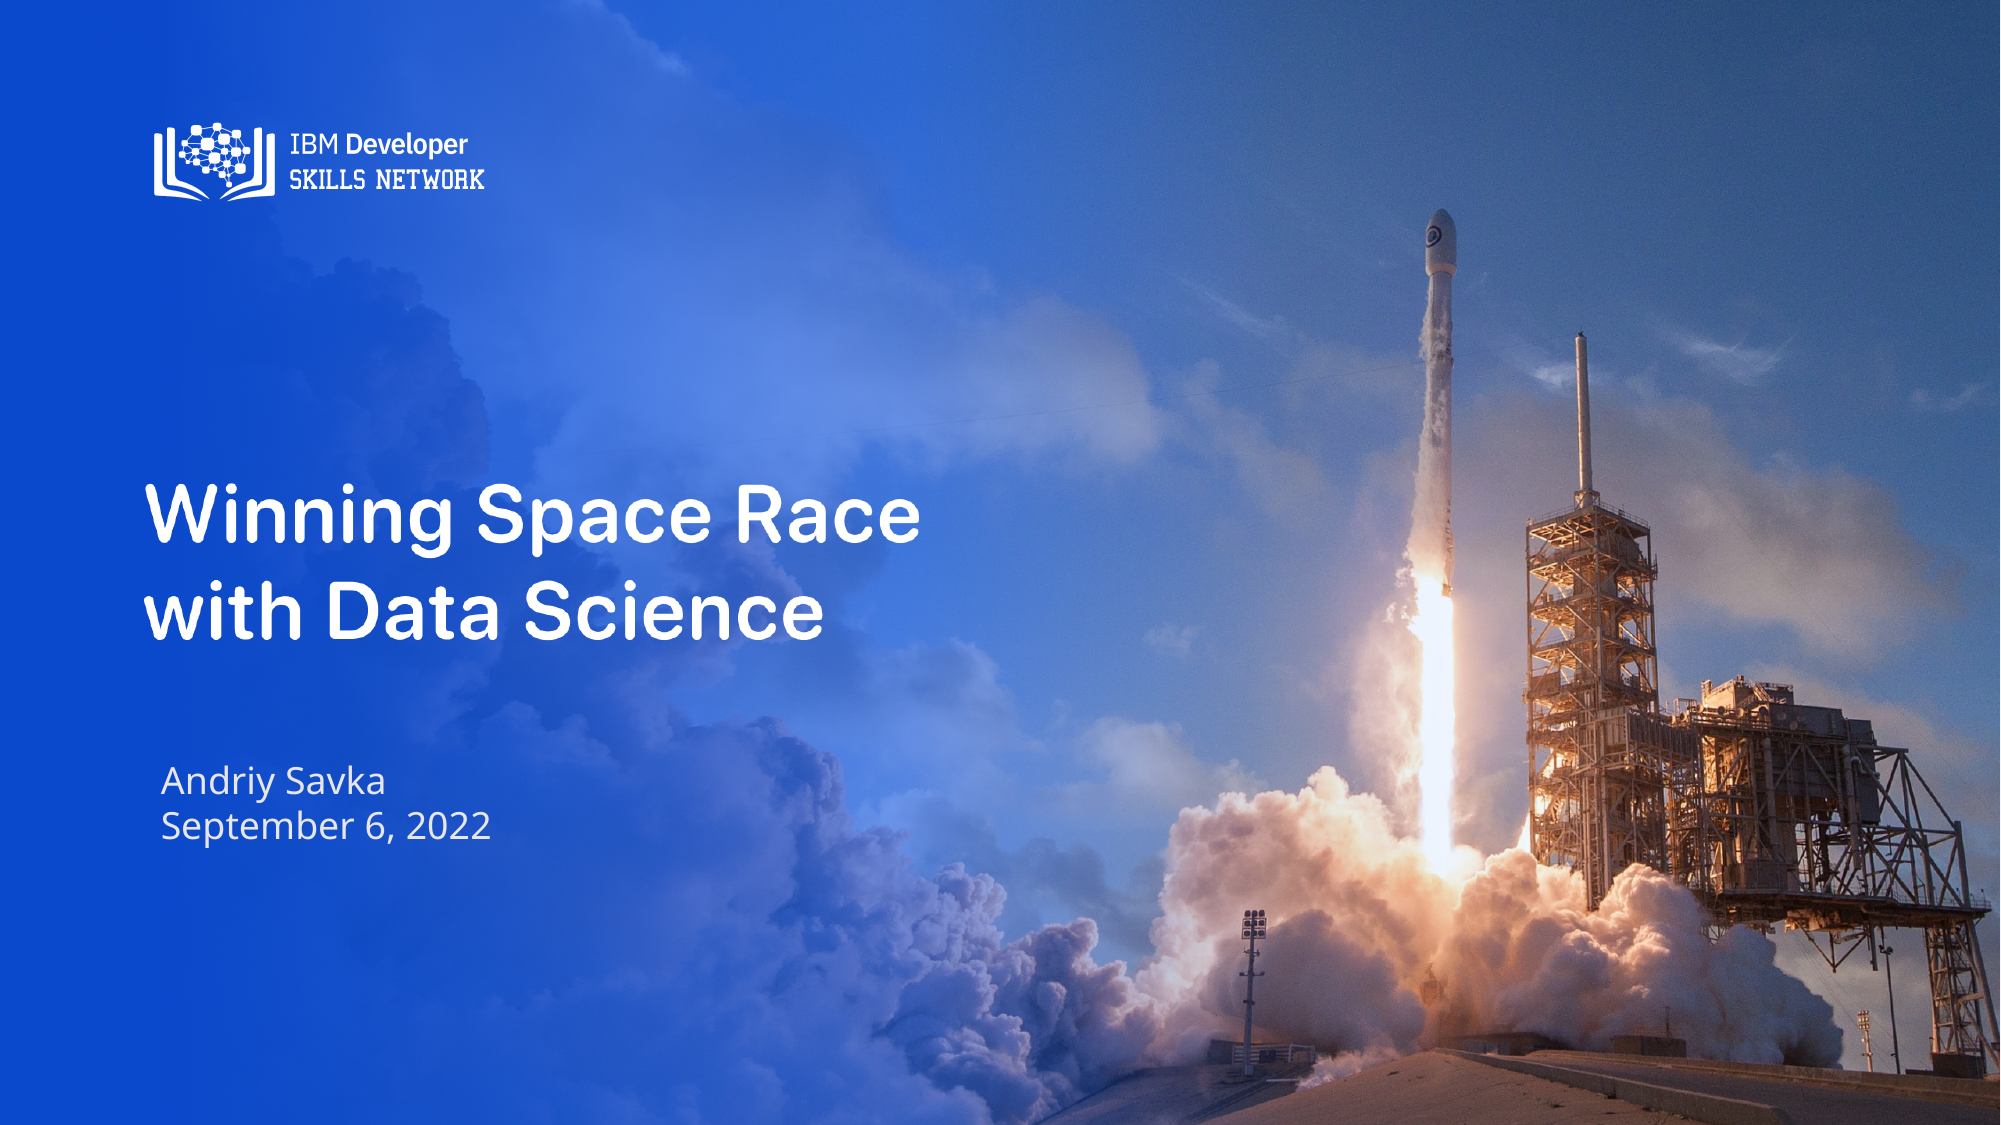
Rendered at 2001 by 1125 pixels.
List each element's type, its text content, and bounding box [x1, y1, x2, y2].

picture [0, 0, 2001, 1125]
text_box Andriy Savka September 6, 2022 [145, 749, 559, 855]
